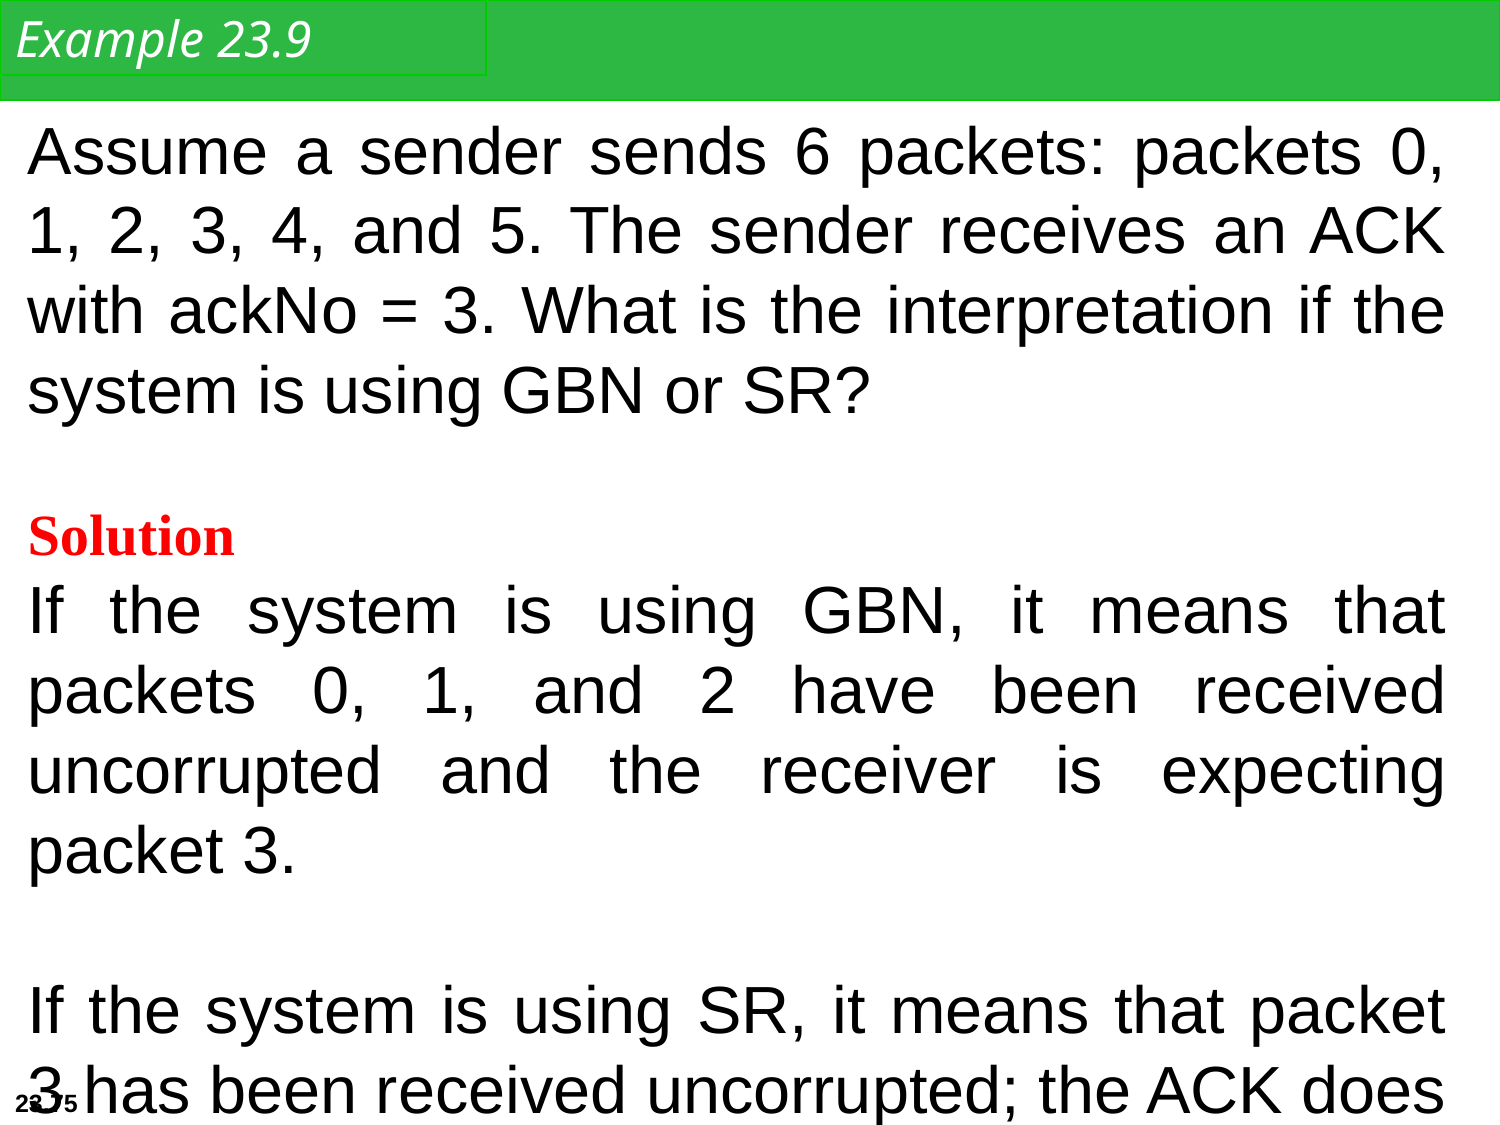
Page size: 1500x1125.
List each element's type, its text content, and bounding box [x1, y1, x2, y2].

text_box Assume a sender sends 6 packets: packets 0, 1, 2, 3, 4, and 5. The sender receives an ACK with ackNo = 3. What is the interpretation if the system is using GBN or SR? Solution If the system is using GBN, it means that packets 0, 1, and 2 have been received uncorrupted and the receiver is expecting packet 3. If the system is using SR, it means that packet 3 has been received uncorrupted; the ACK does not say anything about other packets. [12, 109, 1463, 1125]
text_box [0, 0, 1500, 101]
text_box 23.‹#› [0, 1049, 313, 1125]
